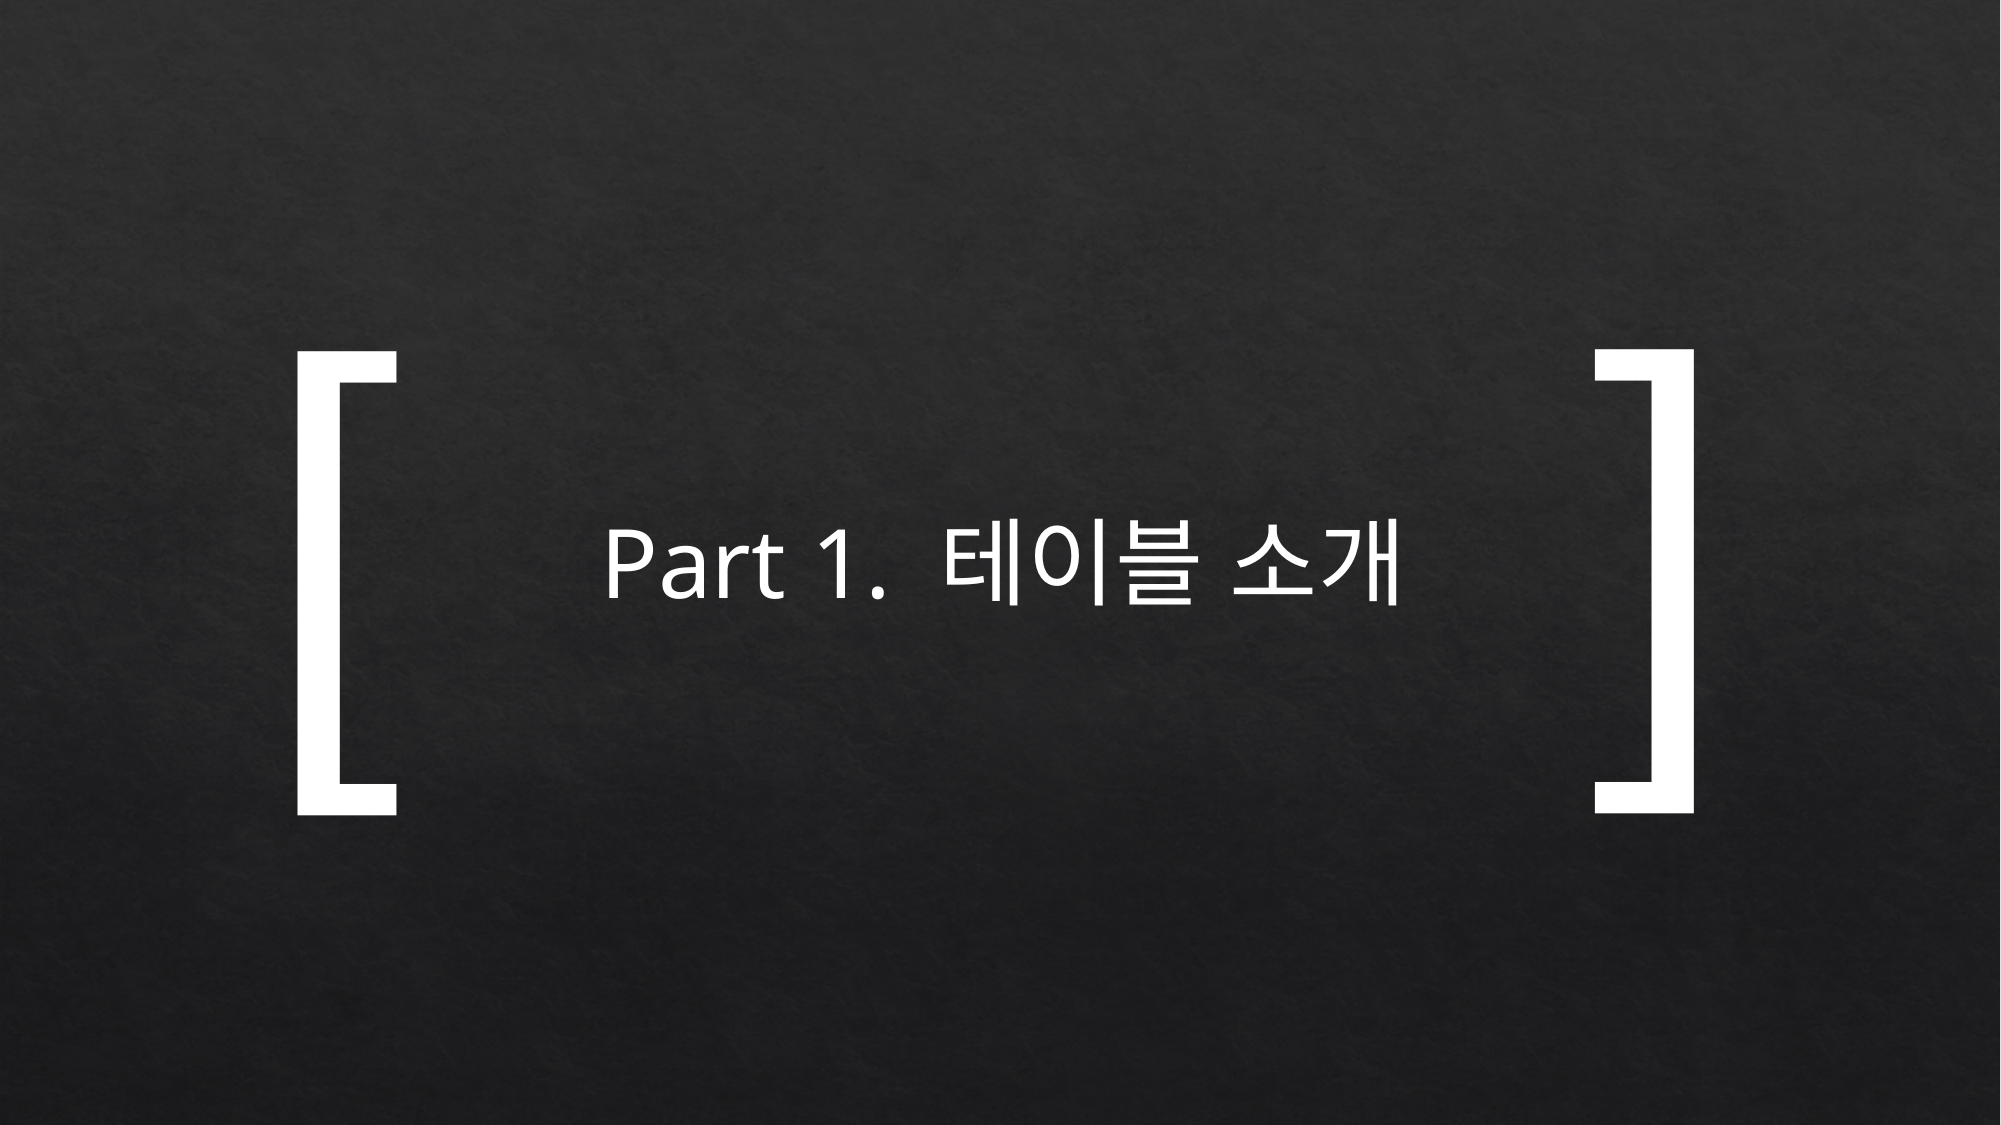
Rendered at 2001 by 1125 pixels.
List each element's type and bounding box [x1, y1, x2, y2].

text_box [247, 204, 1747, 821]
